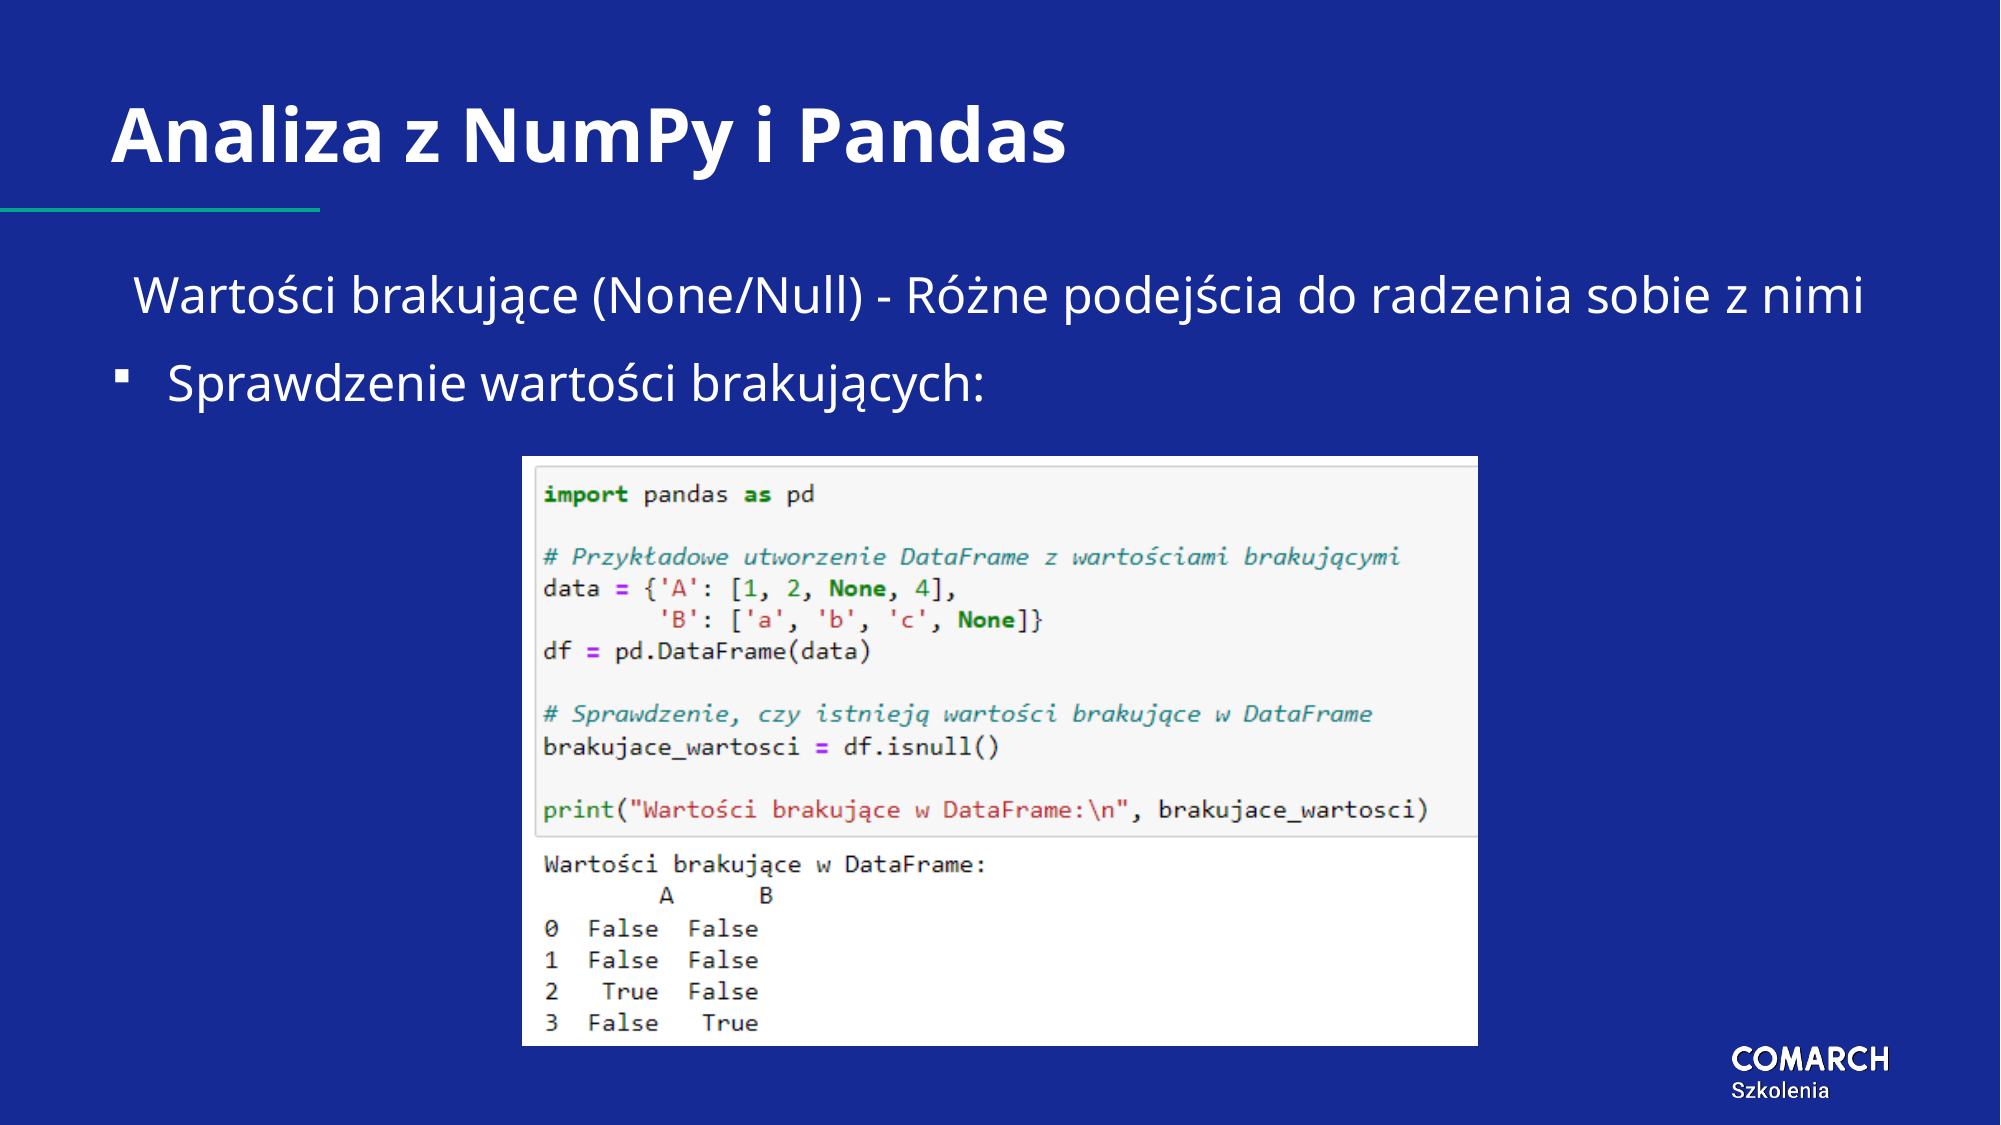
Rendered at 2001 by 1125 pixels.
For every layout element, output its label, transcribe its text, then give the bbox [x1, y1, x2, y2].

picture [1732, 1046, 1889, 1098]
list Wartości brakujące (None/Null) - Różne podejścia do radzenia sobie z nimi Sprawdzenie wartości brakujących: [111, 243, 1889, 1000]
title Analiza z NumPy i Pandas [111, 0, 1889, 185]
picture [522, 456, 1478, 1046]
